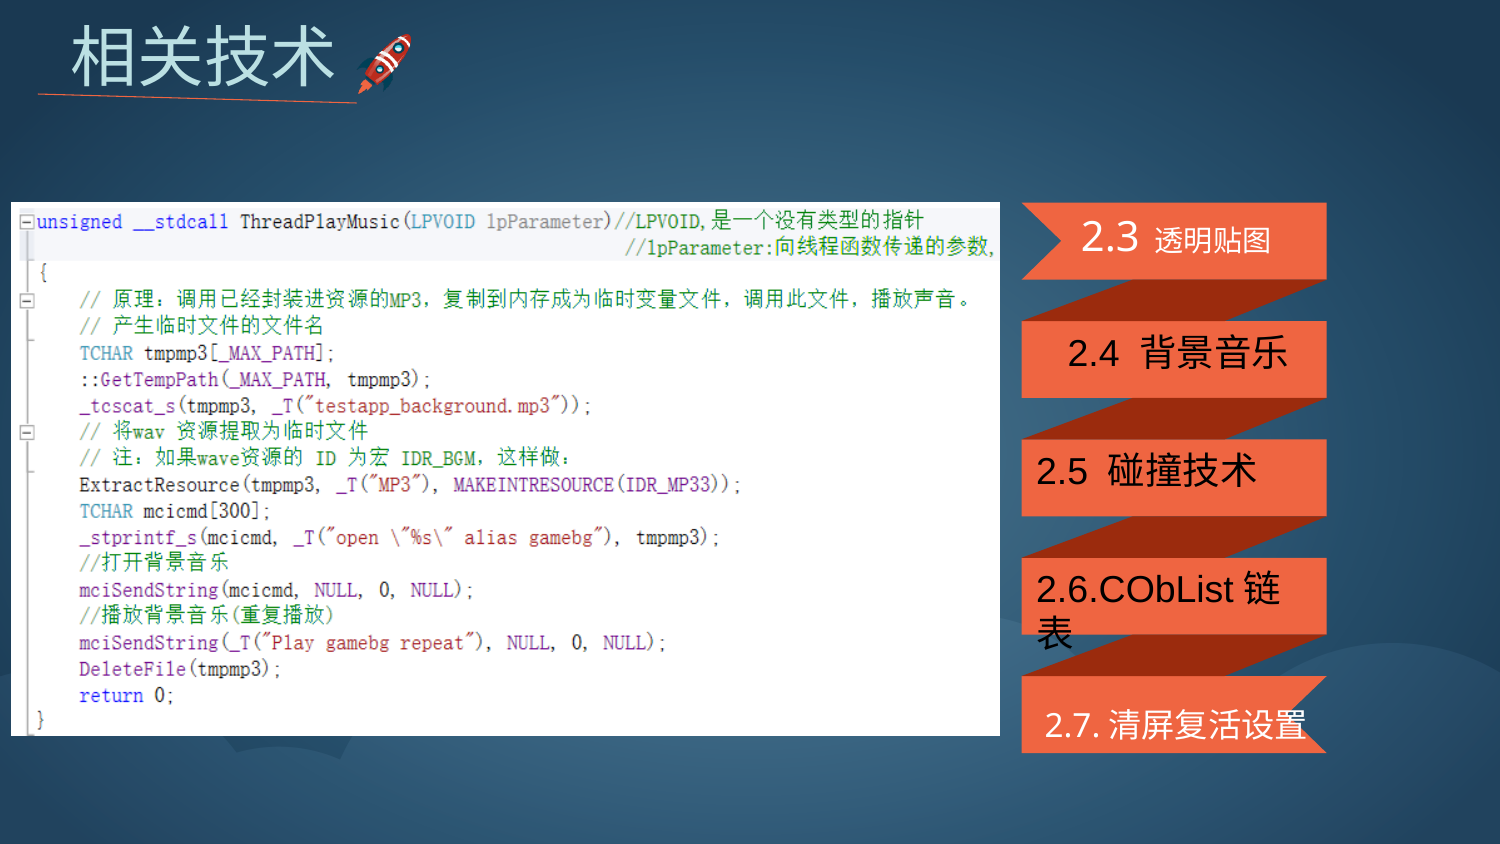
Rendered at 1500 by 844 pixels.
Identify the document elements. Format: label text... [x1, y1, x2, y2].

text_box [1021, 516, 1327, 558]
text_box 2.7.清屏复活设置 [1029, 696, 1323, 752]
text_box [1021, 202, 1327, 280]
text_box 2.5 碰撞技术 [1021, 439, 1327, 517]
text_box 相关技术 [55, 7, 462, 102]
text_box 2.6.CObList链表 [1021, 557, 1327, 635]
text_box 2.3 透明贴图 [1066, 202, 1287, 268]
text_box [1021, 279, 1327, 322]
text_box [1021, 676, 1327, 754]
text_box [1021, 397, 1327, 440]
picture [0, 0, 1500, 844]
text_box [1021, 634, 1327, 677]
text_box 2.4 背景音乐 [1021, 321, 1327, 398]
